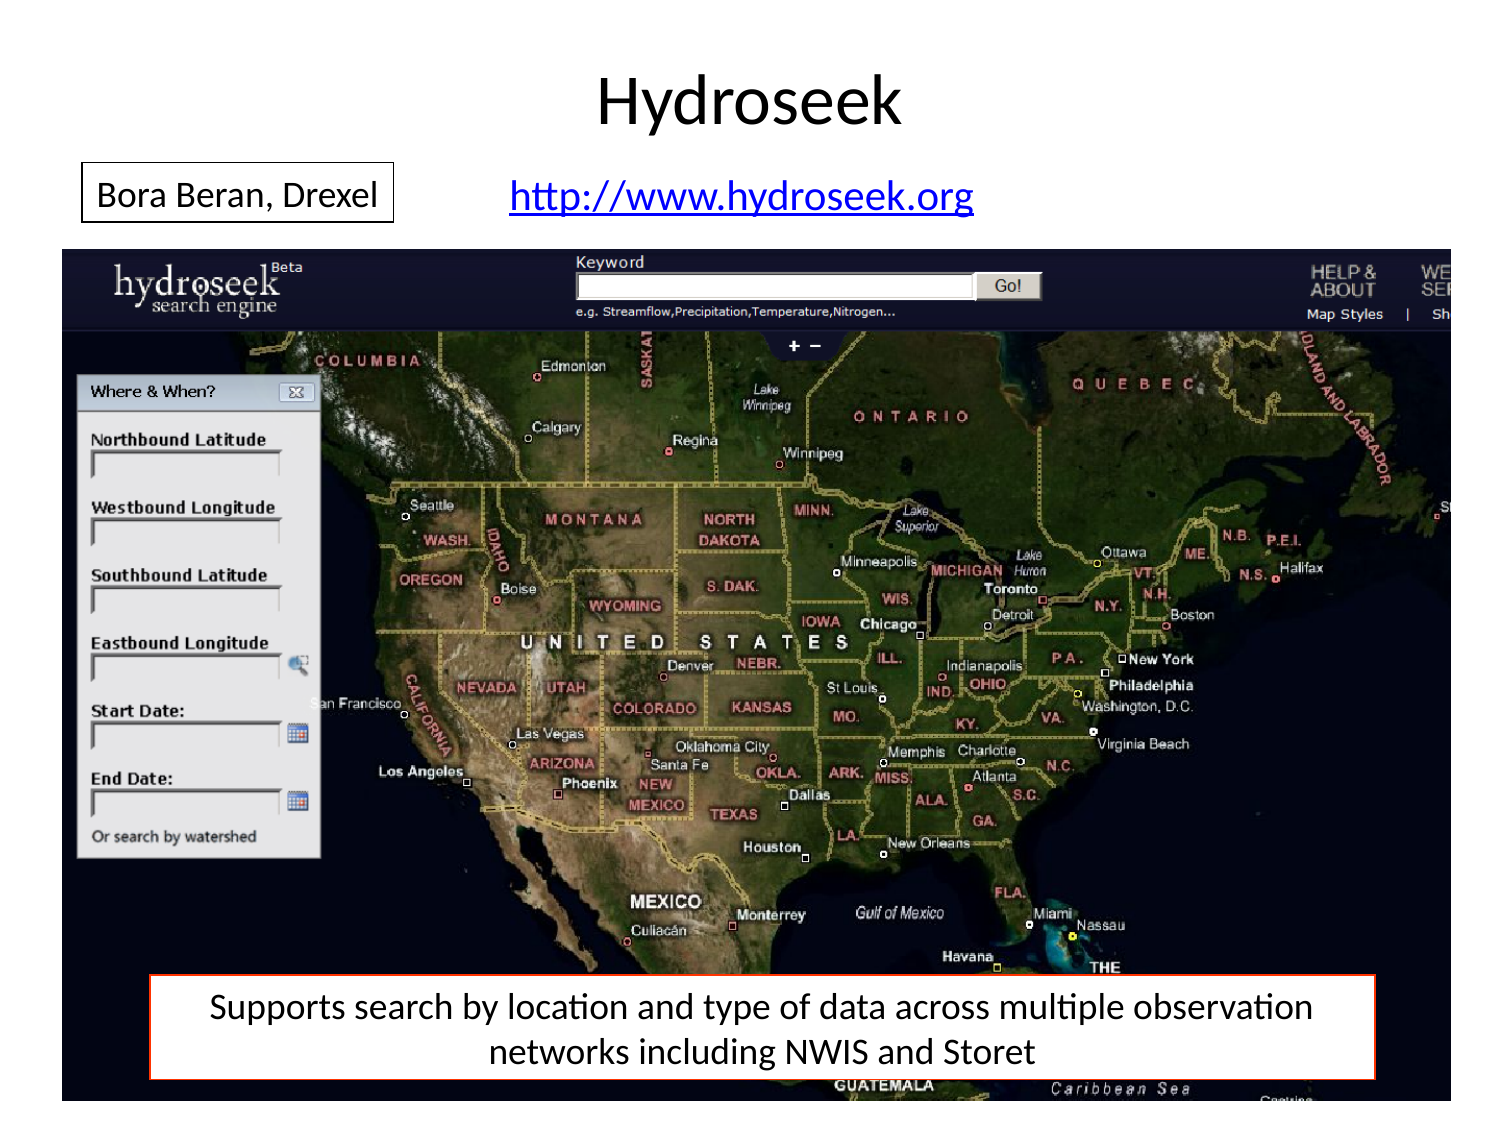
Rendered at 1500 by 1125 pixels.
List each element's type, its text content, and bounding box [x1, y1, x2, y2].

title Hydroseek http://www.hydroseek.org [75, 45, 1425, 233]
picture [62, 249, 1452, 1102]
text_box Bora Beran, Drexel [81, 162, 394, 223]
